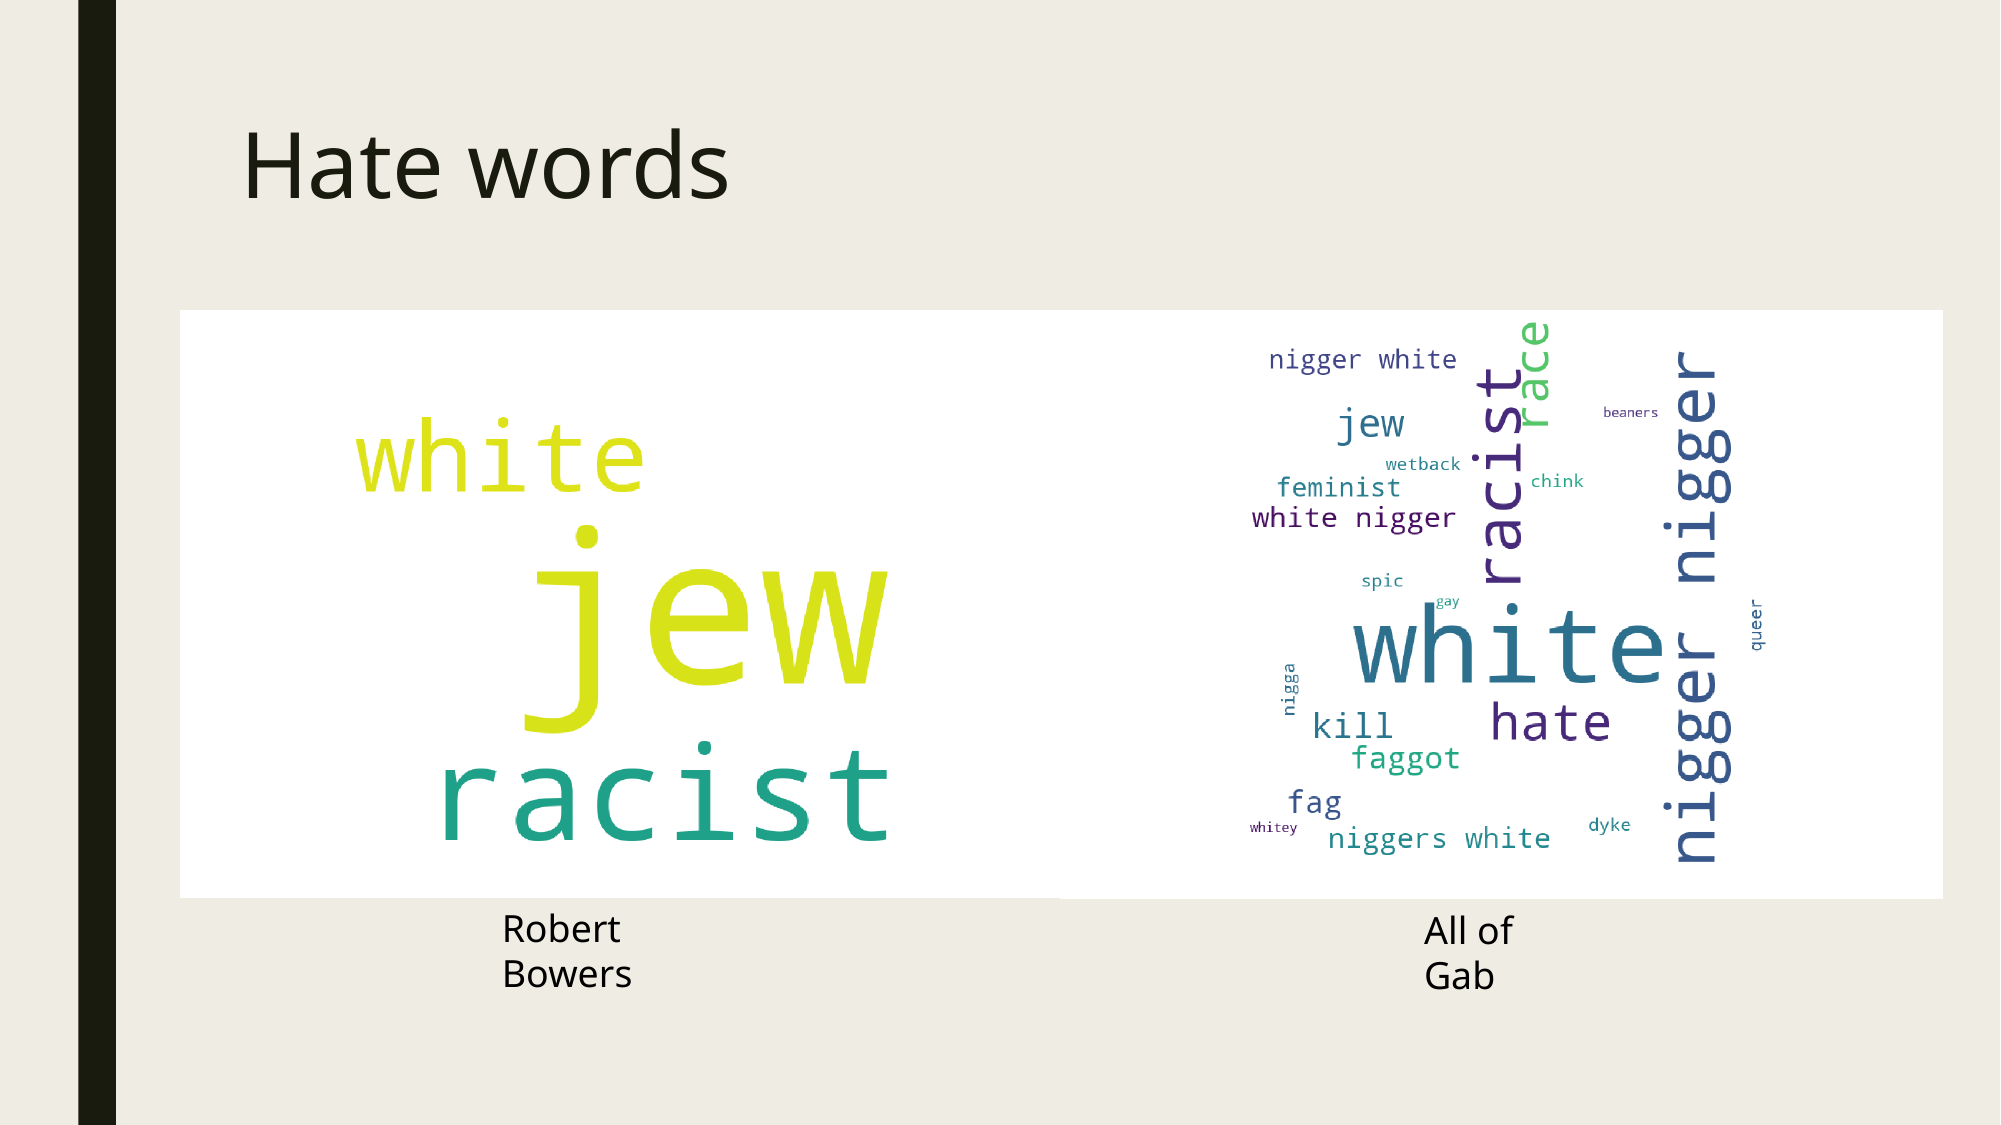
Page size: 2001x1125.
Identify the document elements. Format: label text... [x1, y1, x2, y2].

text_box All of Gab [1409, 899, 1594, 1005]
text_box Robert Bowers [487, 898, 754, 1002]
picture [1060, 310, 1943, 899]
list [180, 310, 1060, 898]
title Hate words [225, 112, 1800, 310]
